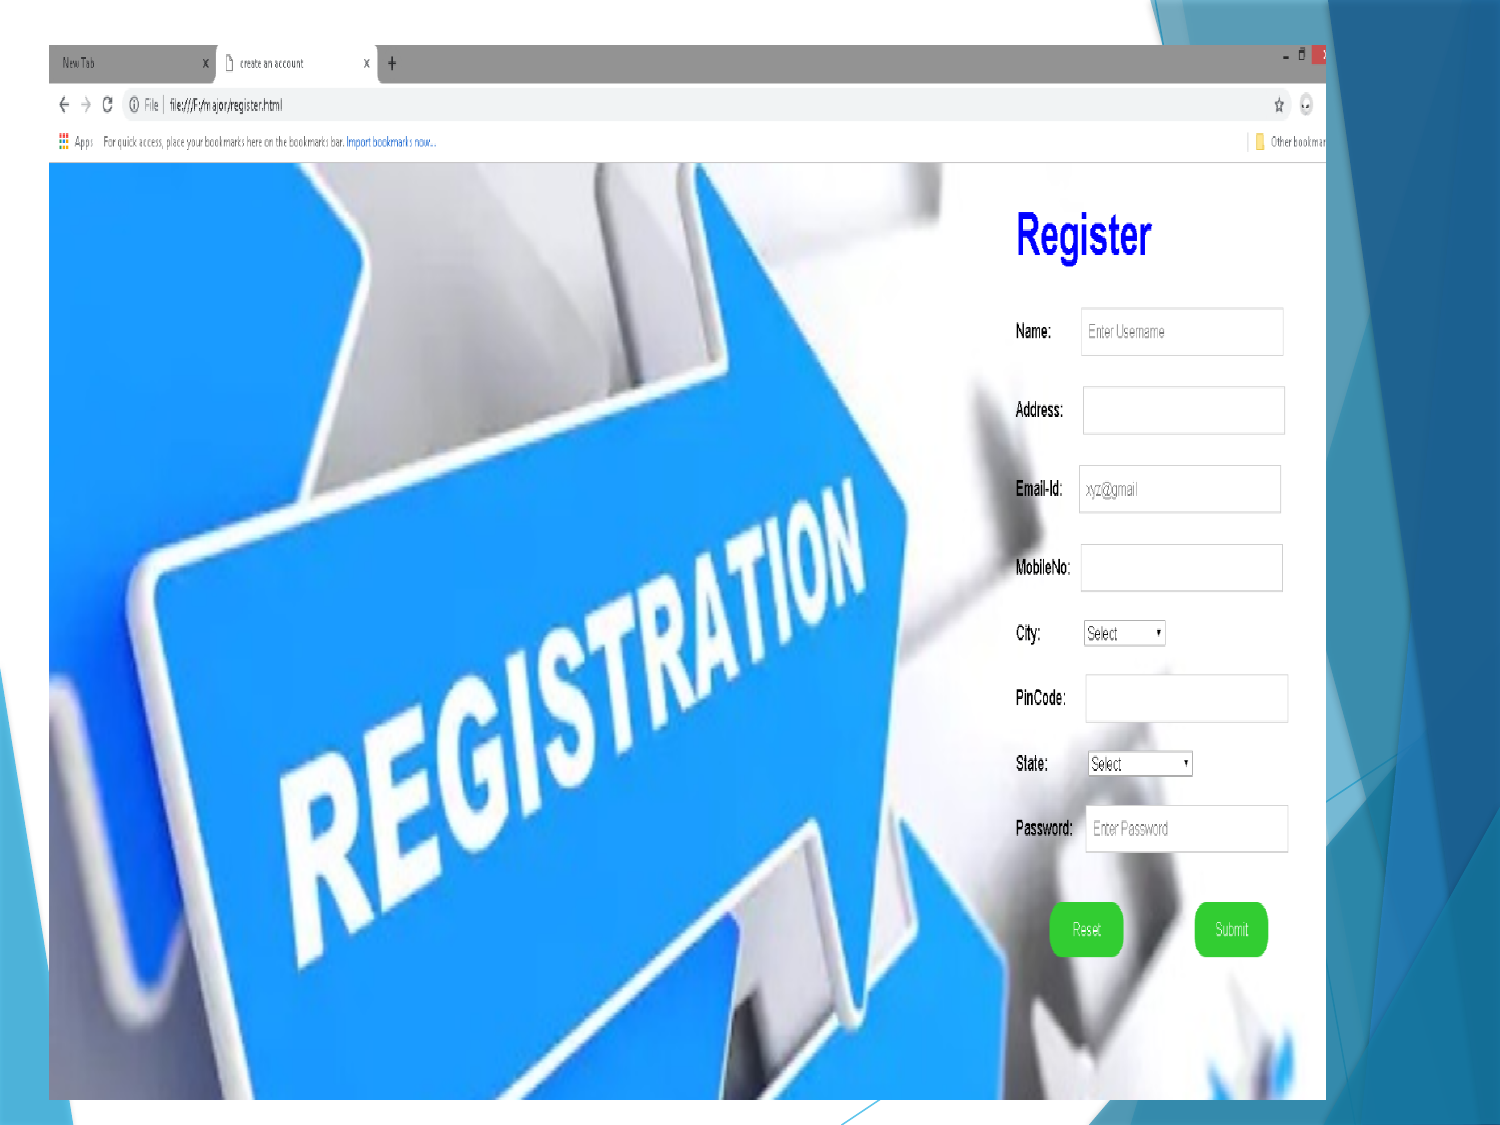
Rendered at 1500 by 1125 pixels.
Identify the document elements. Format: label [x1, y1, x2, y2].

list [48, 44, 1327, 1101]
